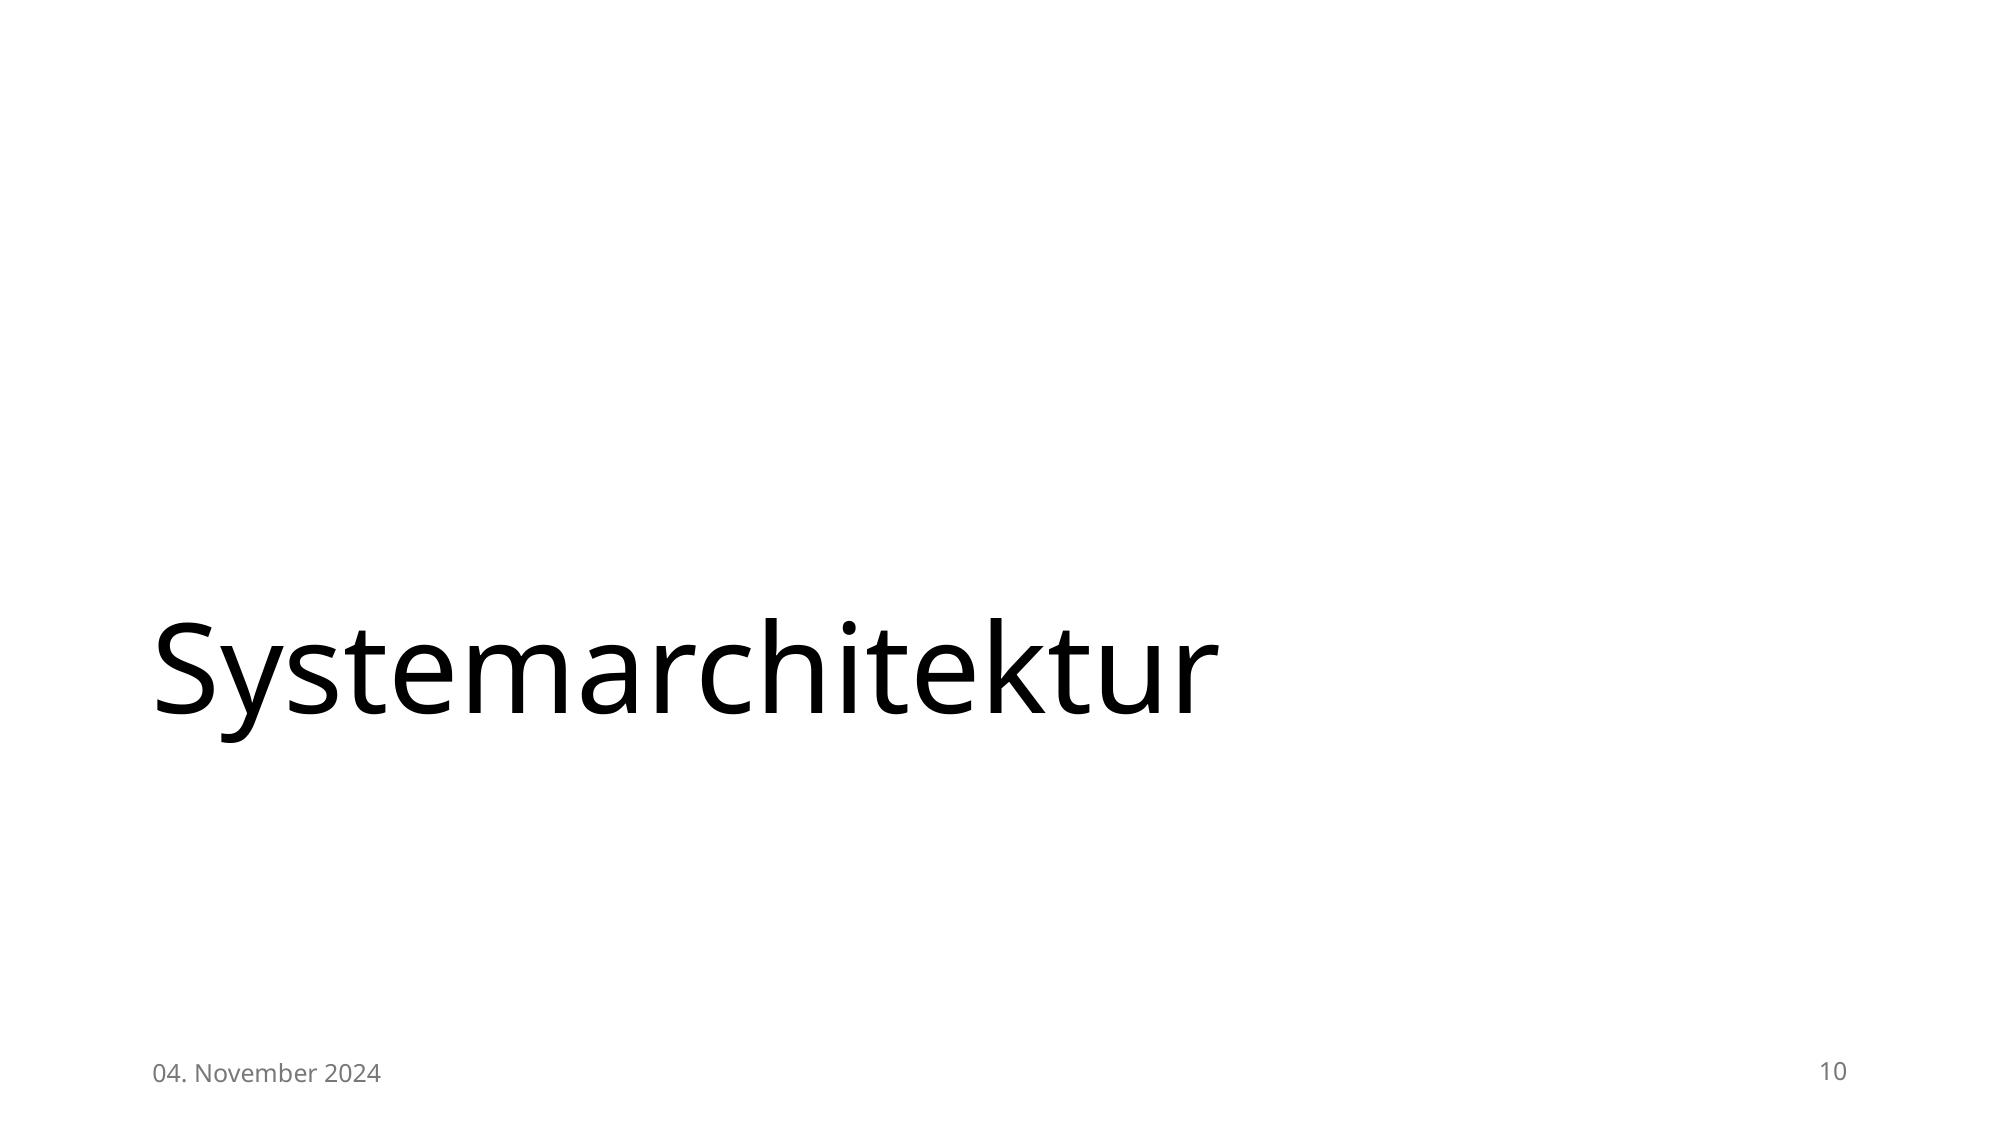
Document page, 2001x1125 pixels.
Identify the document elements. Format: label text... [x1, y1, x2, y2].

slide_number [137, 1042, 588, 1103]
slide_number 10 [1412, 1042, 1863, 1103]
title Systemarchitektur [136, 280, 1862, 749]
